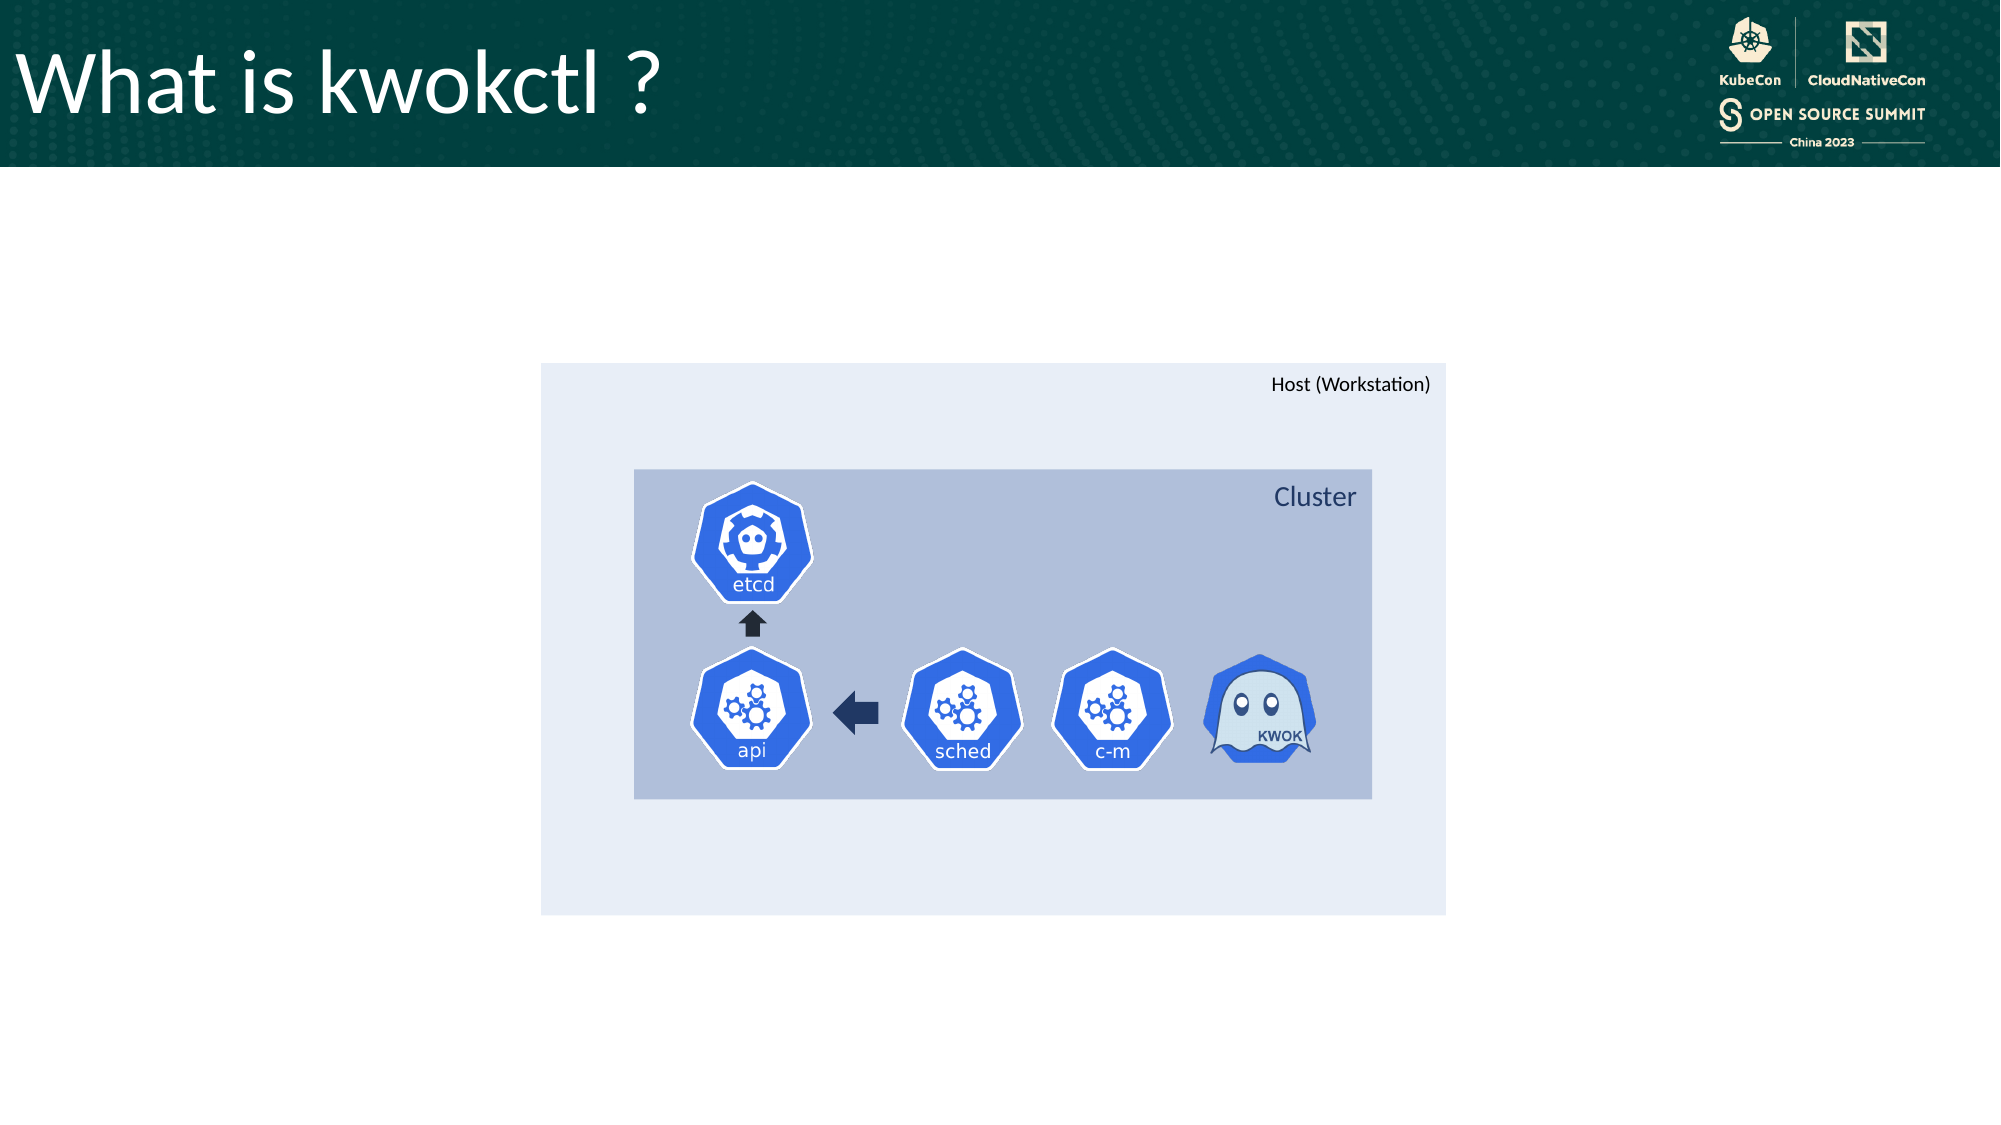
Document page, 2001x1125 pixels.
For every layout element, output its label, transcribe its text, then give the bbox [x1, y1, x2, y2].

title What is kwokctl ? [0, 1, 1585, 167]
picture [0, 0, 2000, 167]
picture [690, 646, 813, 770]
picture [1198, 647, 1322, 770]
picture [691, 481, 814, 604]
picture [901, 647, 1024, 771]
text_box [735, 608, 770, 638]
text_box Host (Workstation) [540, 362, 1447, 916]
text_box [831, 688, 880, 738]
picture [1051, 647, 1174, 771]
text_box Cluster [633, 468, 1373, 801]
